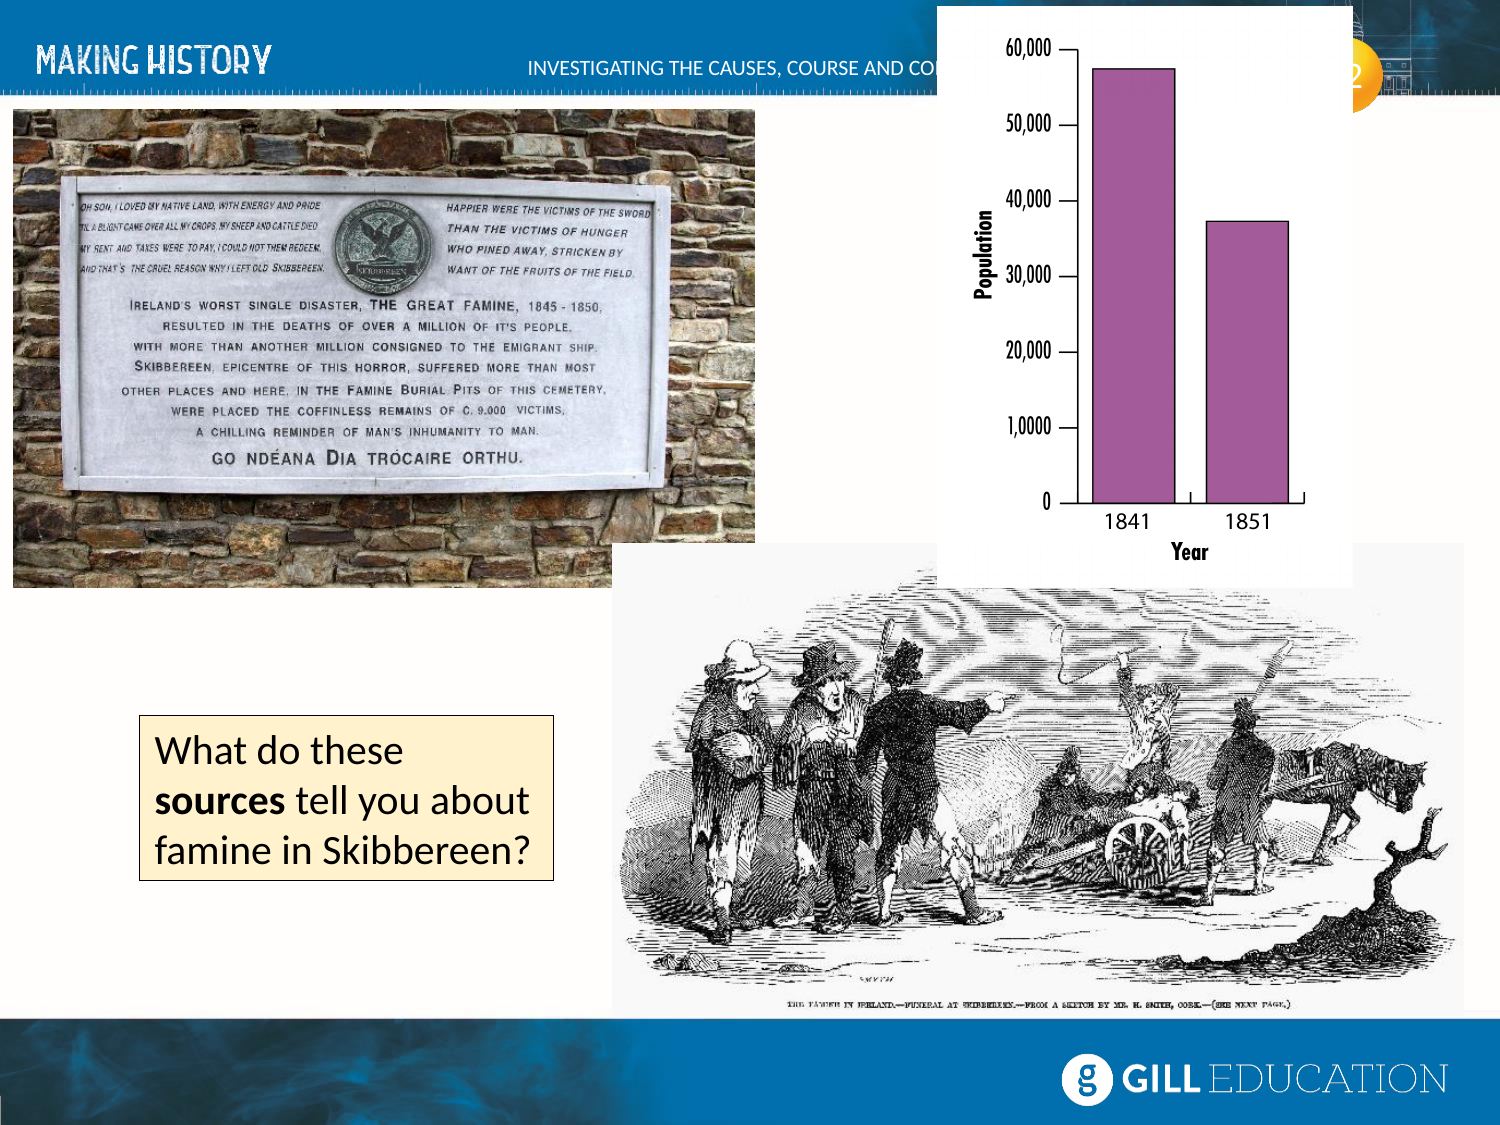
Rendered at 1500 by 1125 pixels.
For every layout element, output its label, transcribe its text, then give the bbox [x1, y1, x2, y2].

picture [879, 65, 884, 77]
picture [0, 0, 1500, 1125]
picture [673, 1023, 1500, 1125]
text_box What do these sources tell you about famine in Skibbereen? [139, 715, 554, 881]
picture [924, 62, 932, 73]
